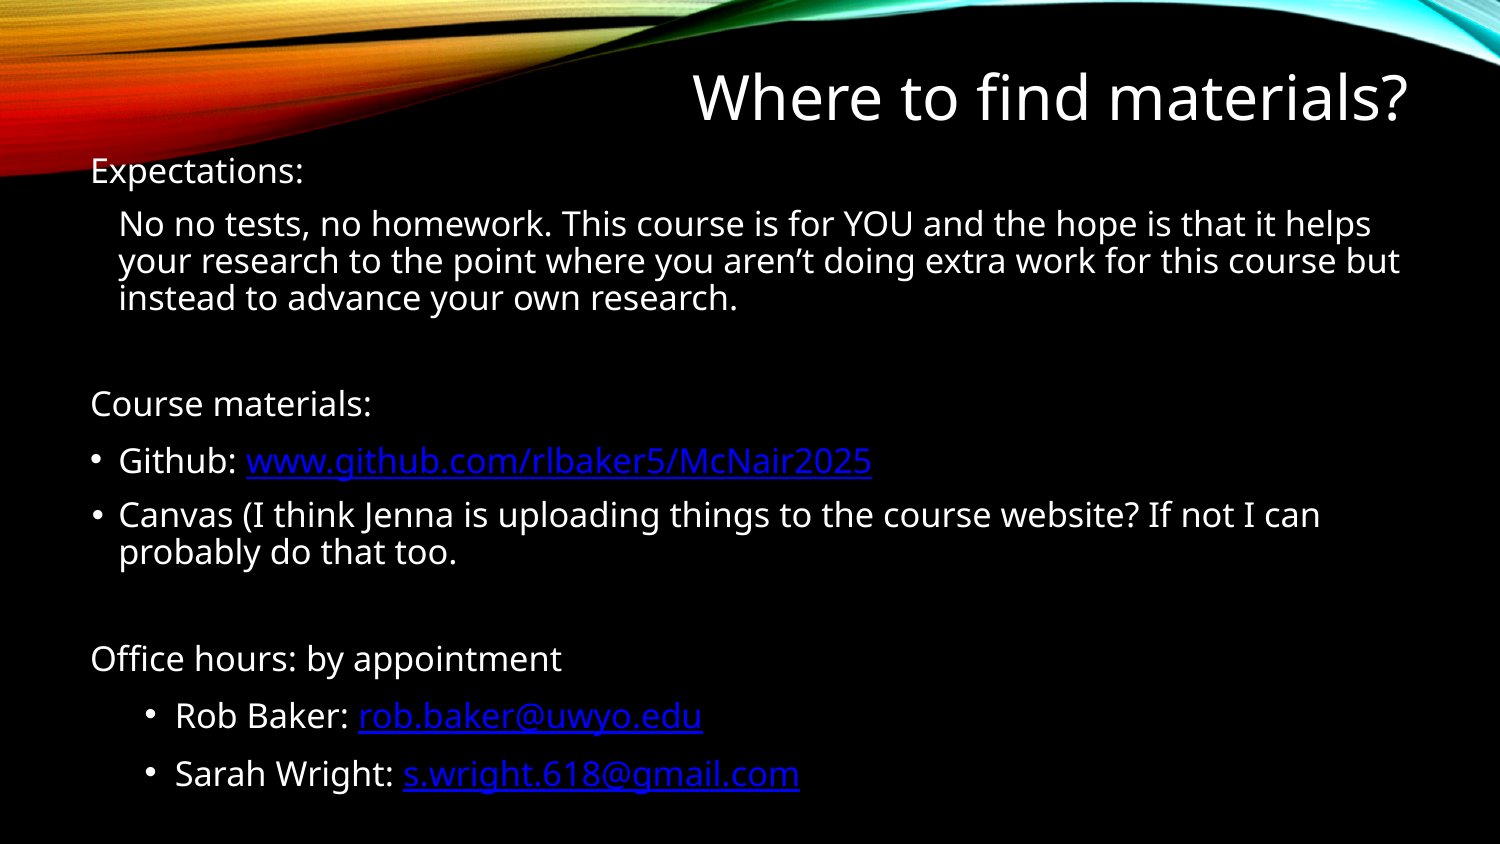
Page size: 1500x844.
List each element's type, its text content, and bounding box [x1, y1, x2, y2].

list Expectations: No no tests, no homework. This course is for YOU and the hope is that it helps your research to the point where you aren’t doing extra work for this course but instead to advance your own research. Course materials: Github: www.github.com/rlbaker5/McNair2025 Canvas (I think Jenna is uploading things to the course website? If not I can probably do that too. Office hours: by appointment Rob Baker: rob.baker@uwyo.edu Sarah Wright: s.wright.618@gmail.com [84, 147, 1416, 806]
picture [0, 0, 1500, 178]
title Where to find materials? [356, 20, 1416, 147]
